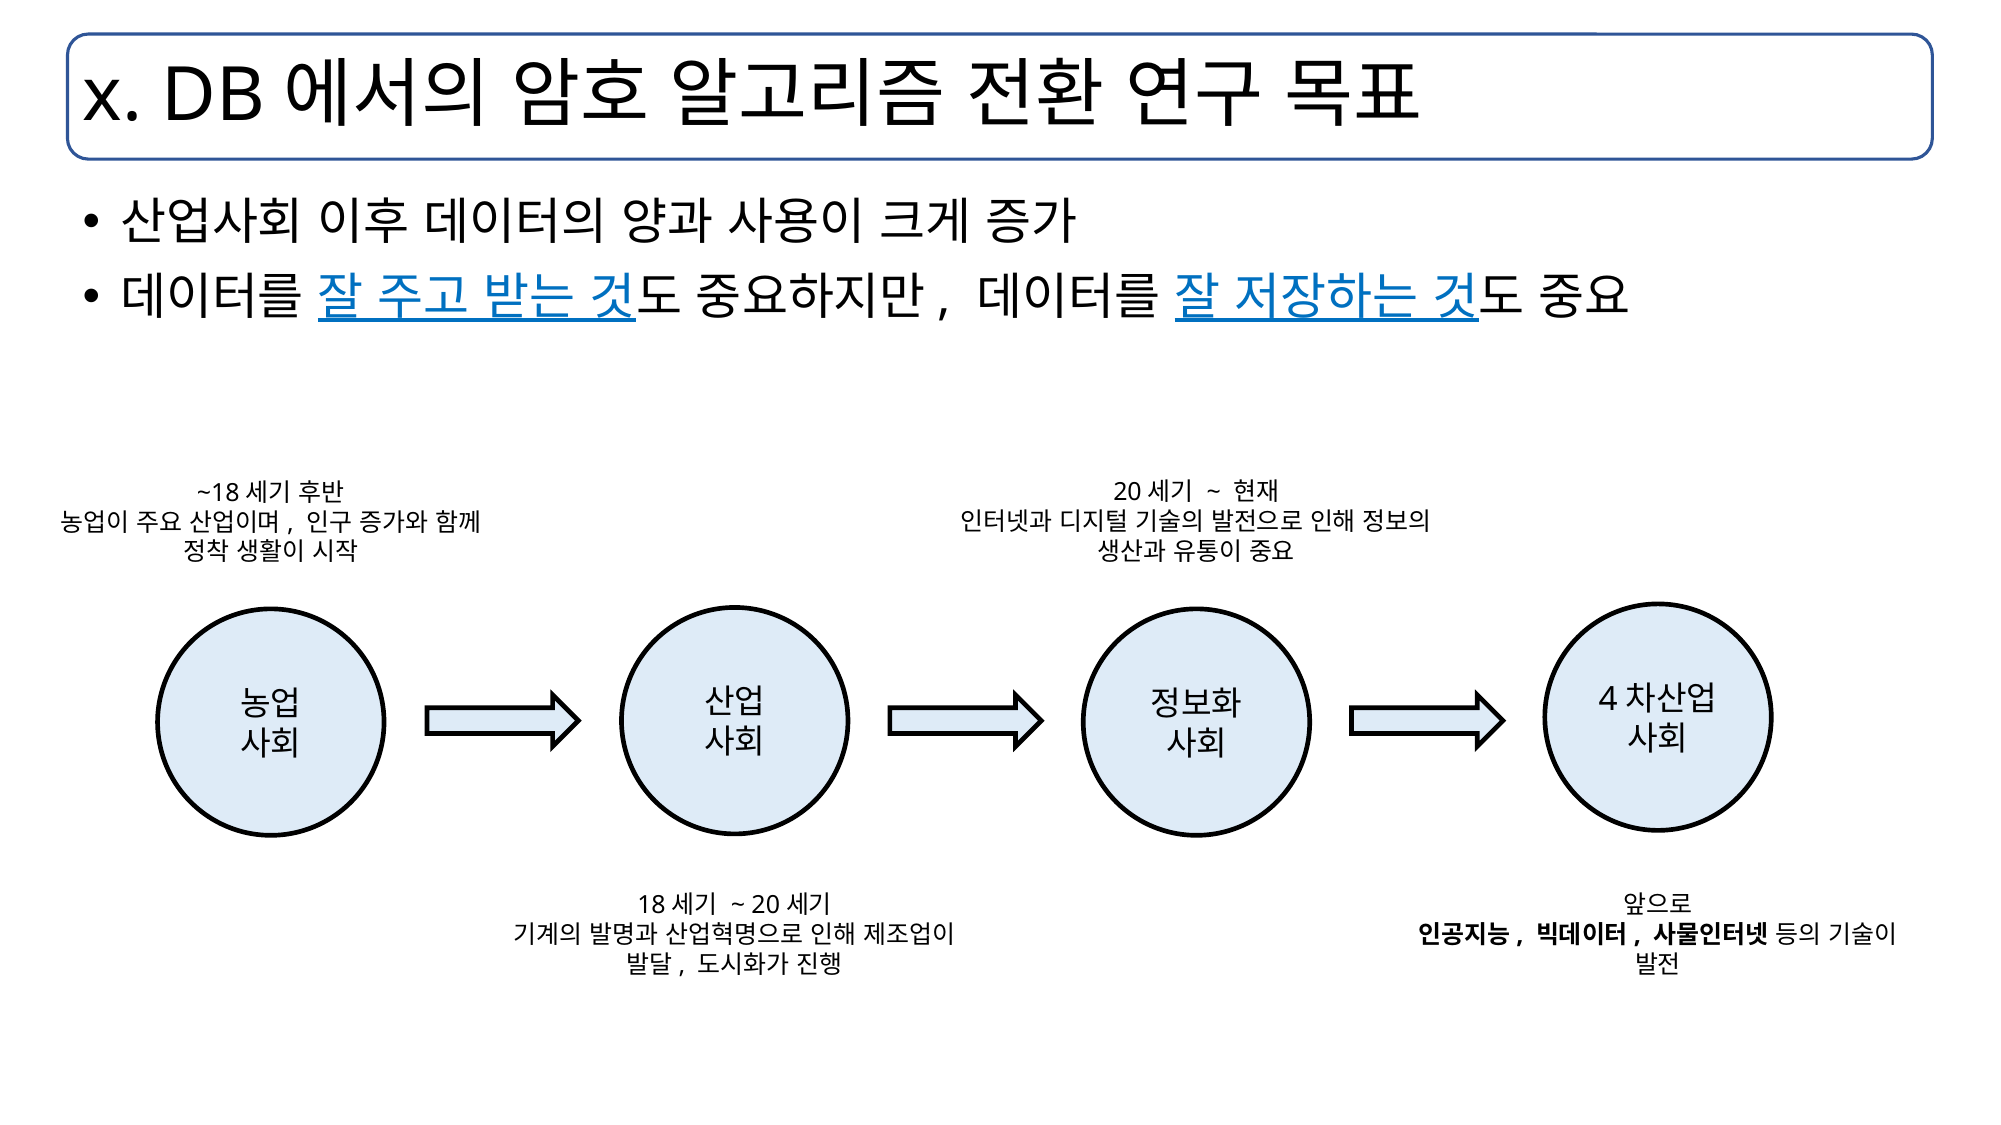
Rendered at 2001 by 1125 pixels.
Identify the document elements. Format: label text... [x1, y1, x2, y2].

text_box 4차산업 사회 [1543, 602, 1773, 832]
text_box [888, 692, 1043, 749]
text_box [1350, 692, 1505, 749]
title x. DB에서의 암호 알고리즘 전환 연구 목표 [67, 34, 1933, 160]
text_box 농업 사회 [156, 612, 386, 837]
text_box 18세기 ~ 20세기 기계의 발명과 산업혁명으로 인해 제조업이 발달, 도시화가 진행 [475, 847, 995, 1019]
text_box ~18세기 후반 농업이 주요 산업이며, 인구 증가와 함께 정착 생활이 시작 [22, 429, 519, 612]
text_box 정보화 사회 [1082, 612, 1311, 837]
list 산업사회 이후 데이터의 양과 사용이 크게 증가 데이터를 잘 주고 받는 것도 중요하지만, 데이터를 잘 저장하는 것도 중요 [67, 189, 1933, 1019]
text_box 산업 사회 [620, 606, 850, 835]
text_box 20세기 ~ 현재 인터넷과 디지털 기술의 발전으로 인해 정보의 생산과 유통이 중요 [936, 429, 1456, 612]
text_box [425, 692, 580, 749]
text_box 앞으로 인공지능, 빅데이터, 사물인터넷 등의 기술이 발전 [1398, 848, 1918, 1020]
